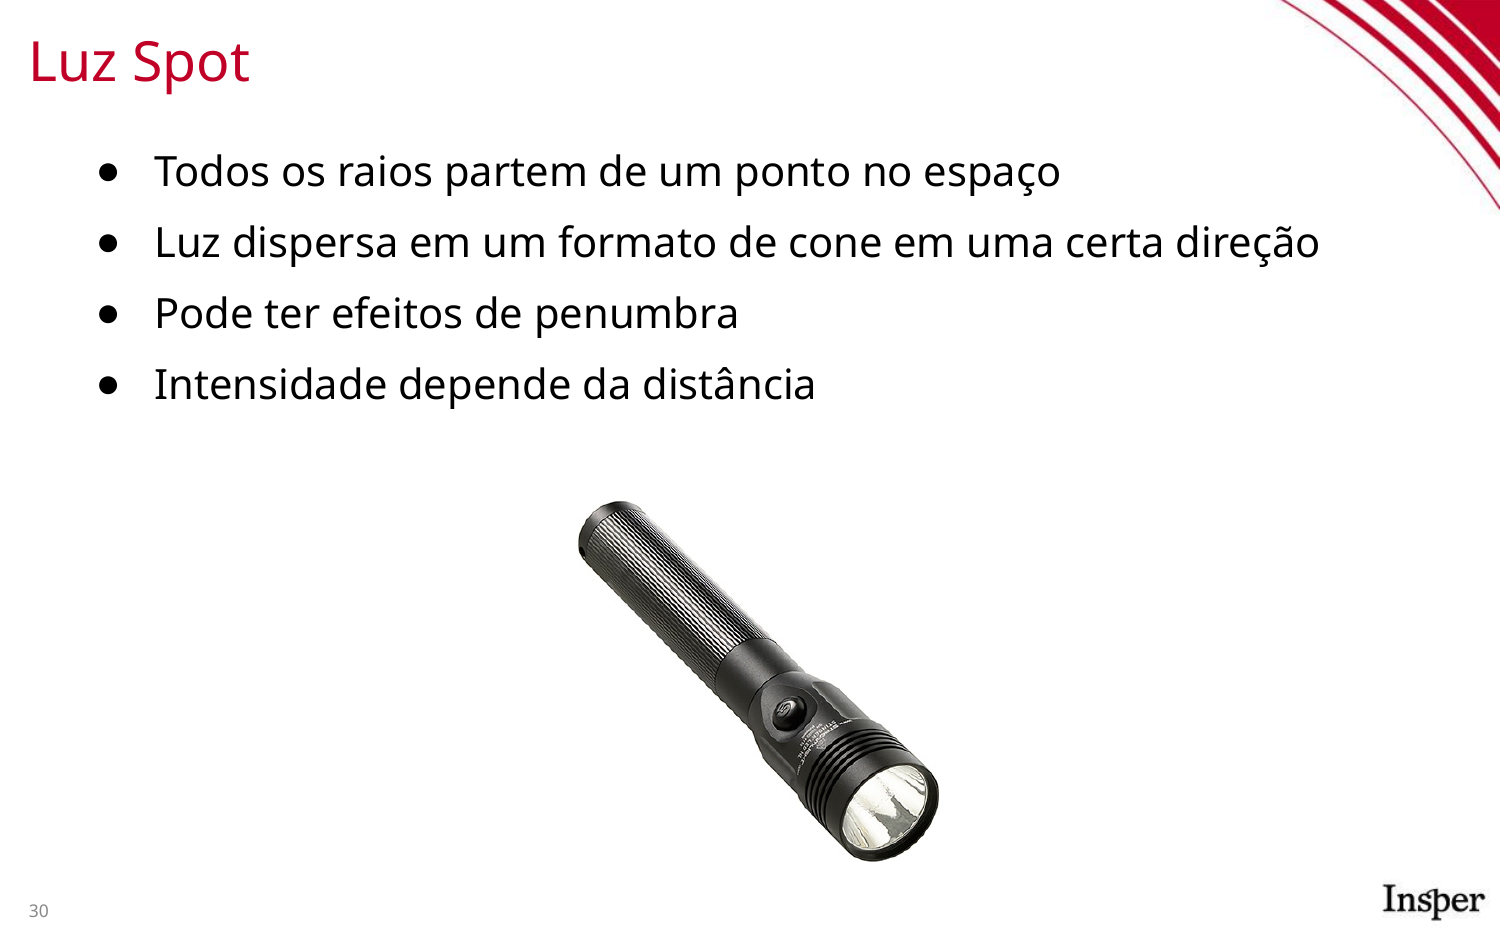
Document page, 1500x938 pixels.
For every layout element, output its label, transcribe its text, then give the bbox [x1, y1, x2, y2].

title Luz Spot [13, 18, 1397, 104]
slide_number ‹#› [0, 887, 78, 938]
picture [249, 0, 1500, 938]
list Todos os raios partem de um ponto no espaço Luz dispersa em um formato de cone em uma certa direção Pode ter efeitos de penumbra Intensidade depende da distância [64, 137, 1447, 451]
